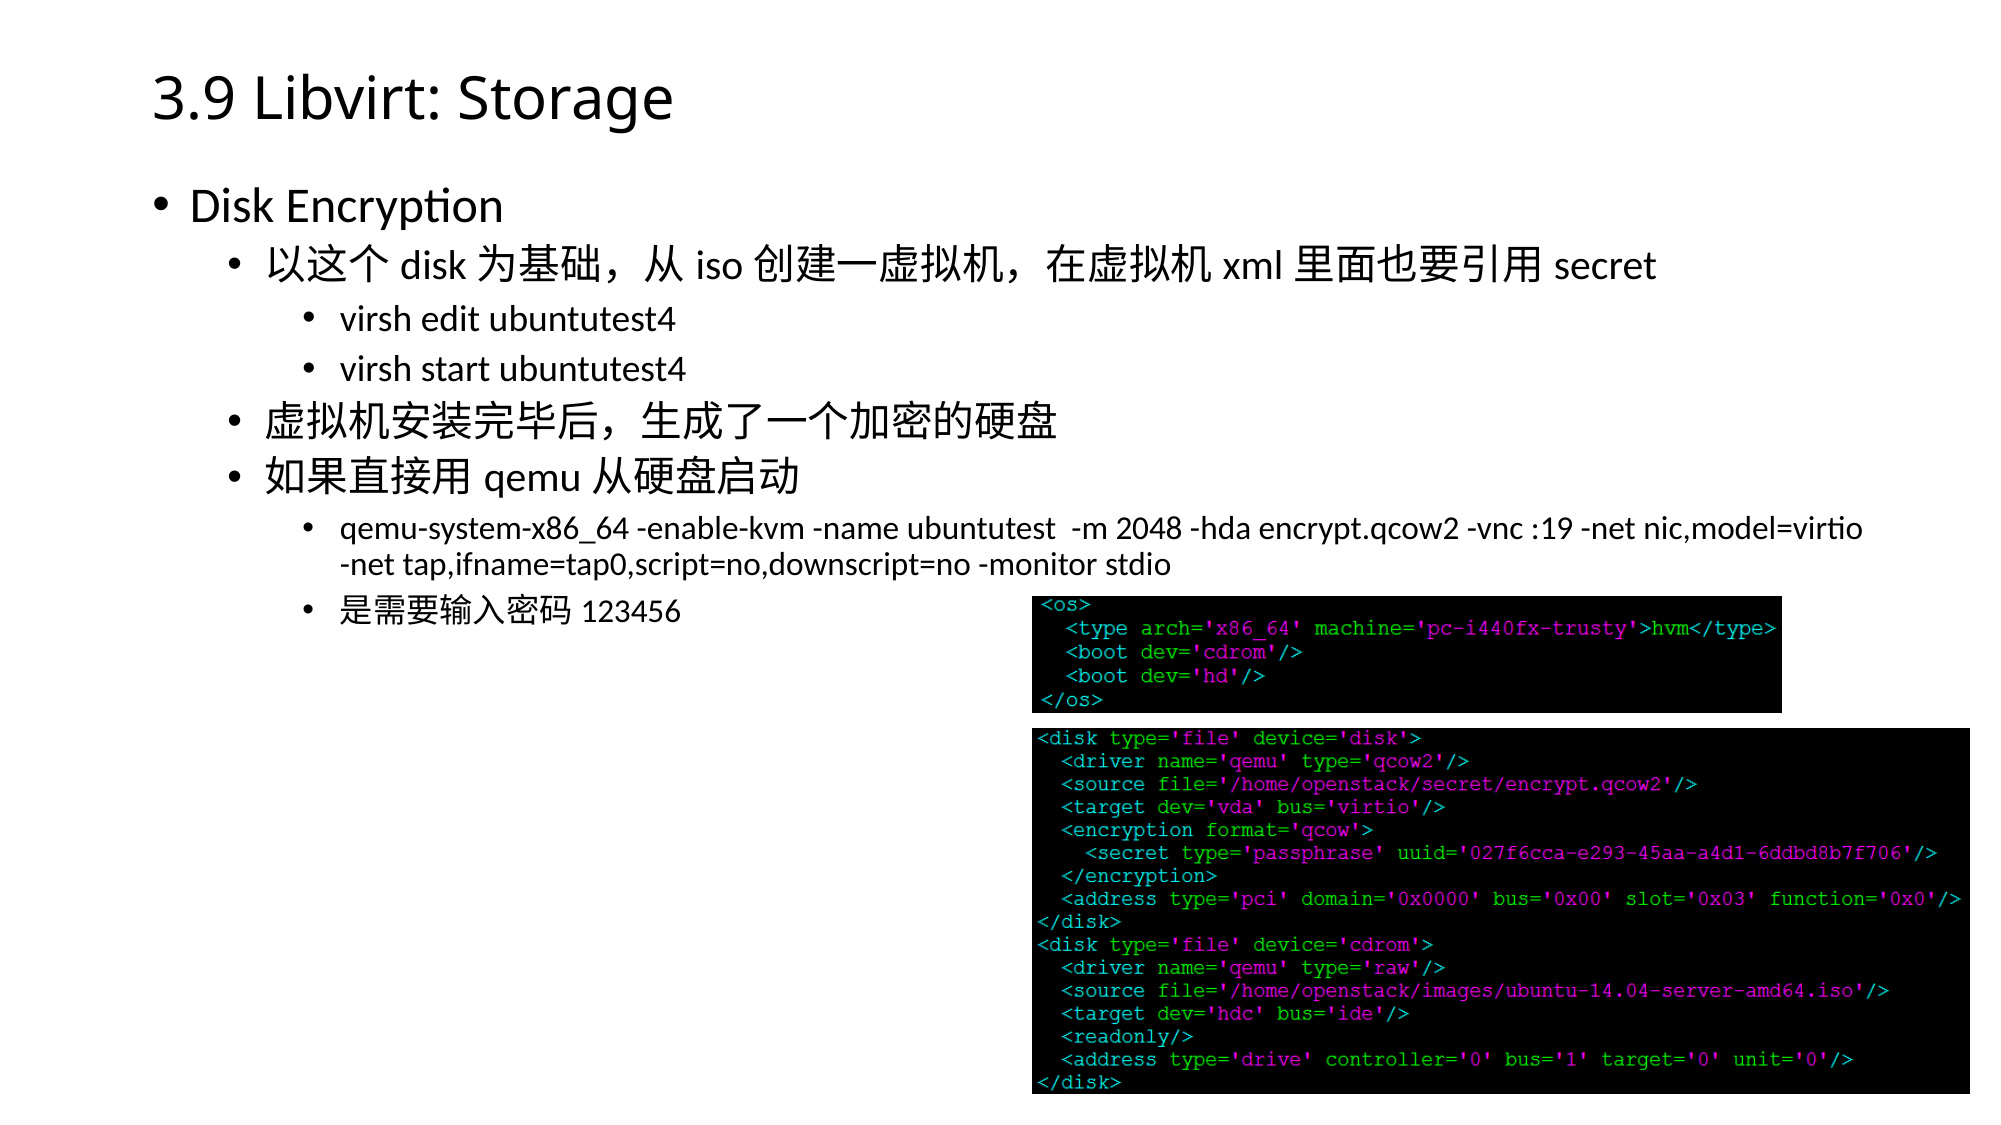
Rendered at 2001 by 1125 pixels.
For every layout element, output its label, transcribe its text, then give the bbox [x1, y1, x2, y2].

picture [1032, 596, 1782, 713]
picture [1032, 728, 1970, 1094]
title 3.9 Libvirt: Storage [137, 59, 1863, 140]
list Disk Encryption 以这个disk为基础，从iso创建一虚拟机，在虚拟机xml里面也要引用secret virsh edit ubuntutest4 virsh start ubuntutest4 虚拟机安装完毕后，生成了一个加密的硬盘 如果直接用qemu从硬盘启动 qemu-system-x86_64 -enable-kvm -name ubuntutest -m 2048 -hda encrypt.qcow2 -vnc :19 -net nic,model=virtio -net tap,ifname=tap0,script=no,downscript=no -monitor stdio 是需要输入密码123456 [137, 171, 1887, 1014]
